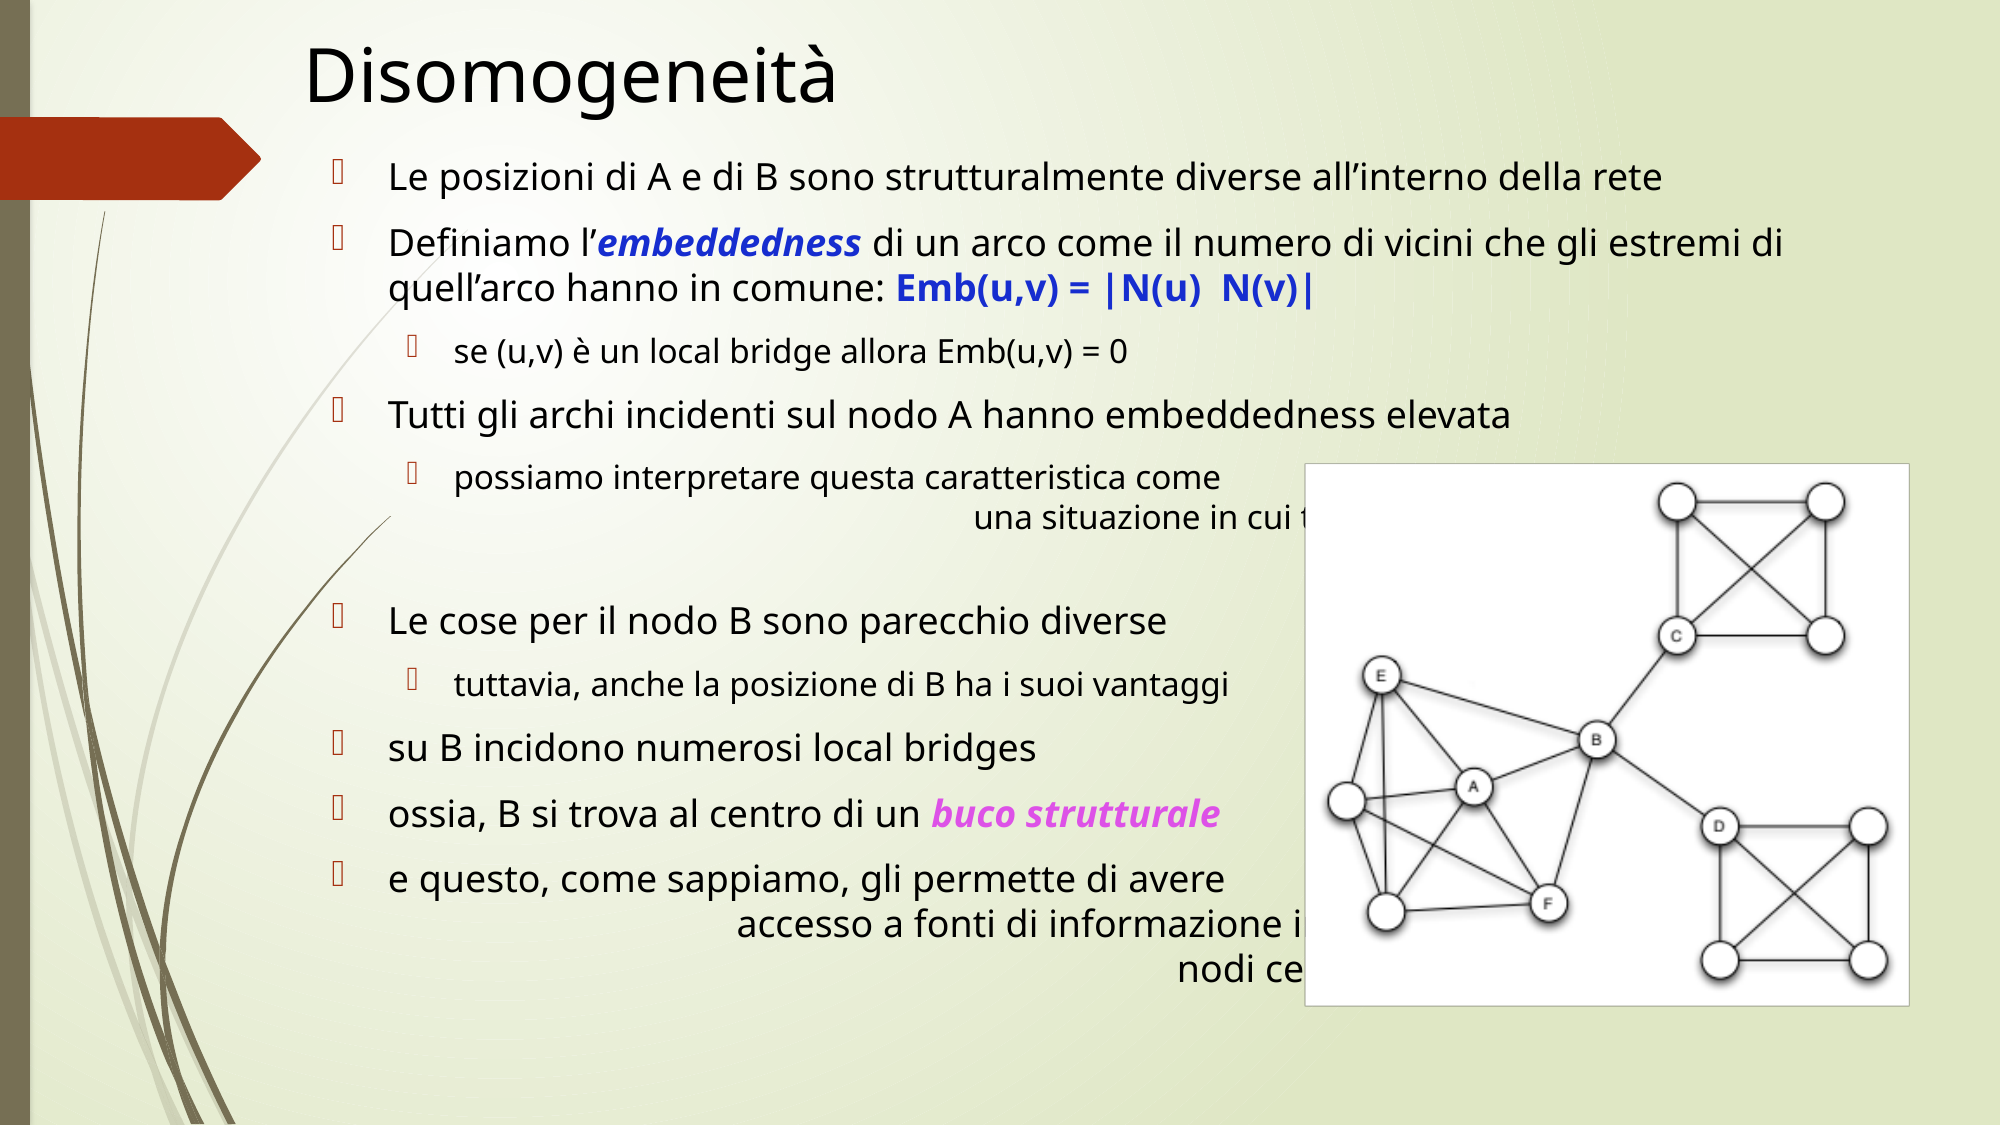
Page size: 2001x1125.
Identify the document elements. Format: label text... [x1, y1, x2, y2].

title Disomogeneità [288, 19, 1751, 172]
picture [1298, 462, 1920, 1030]
